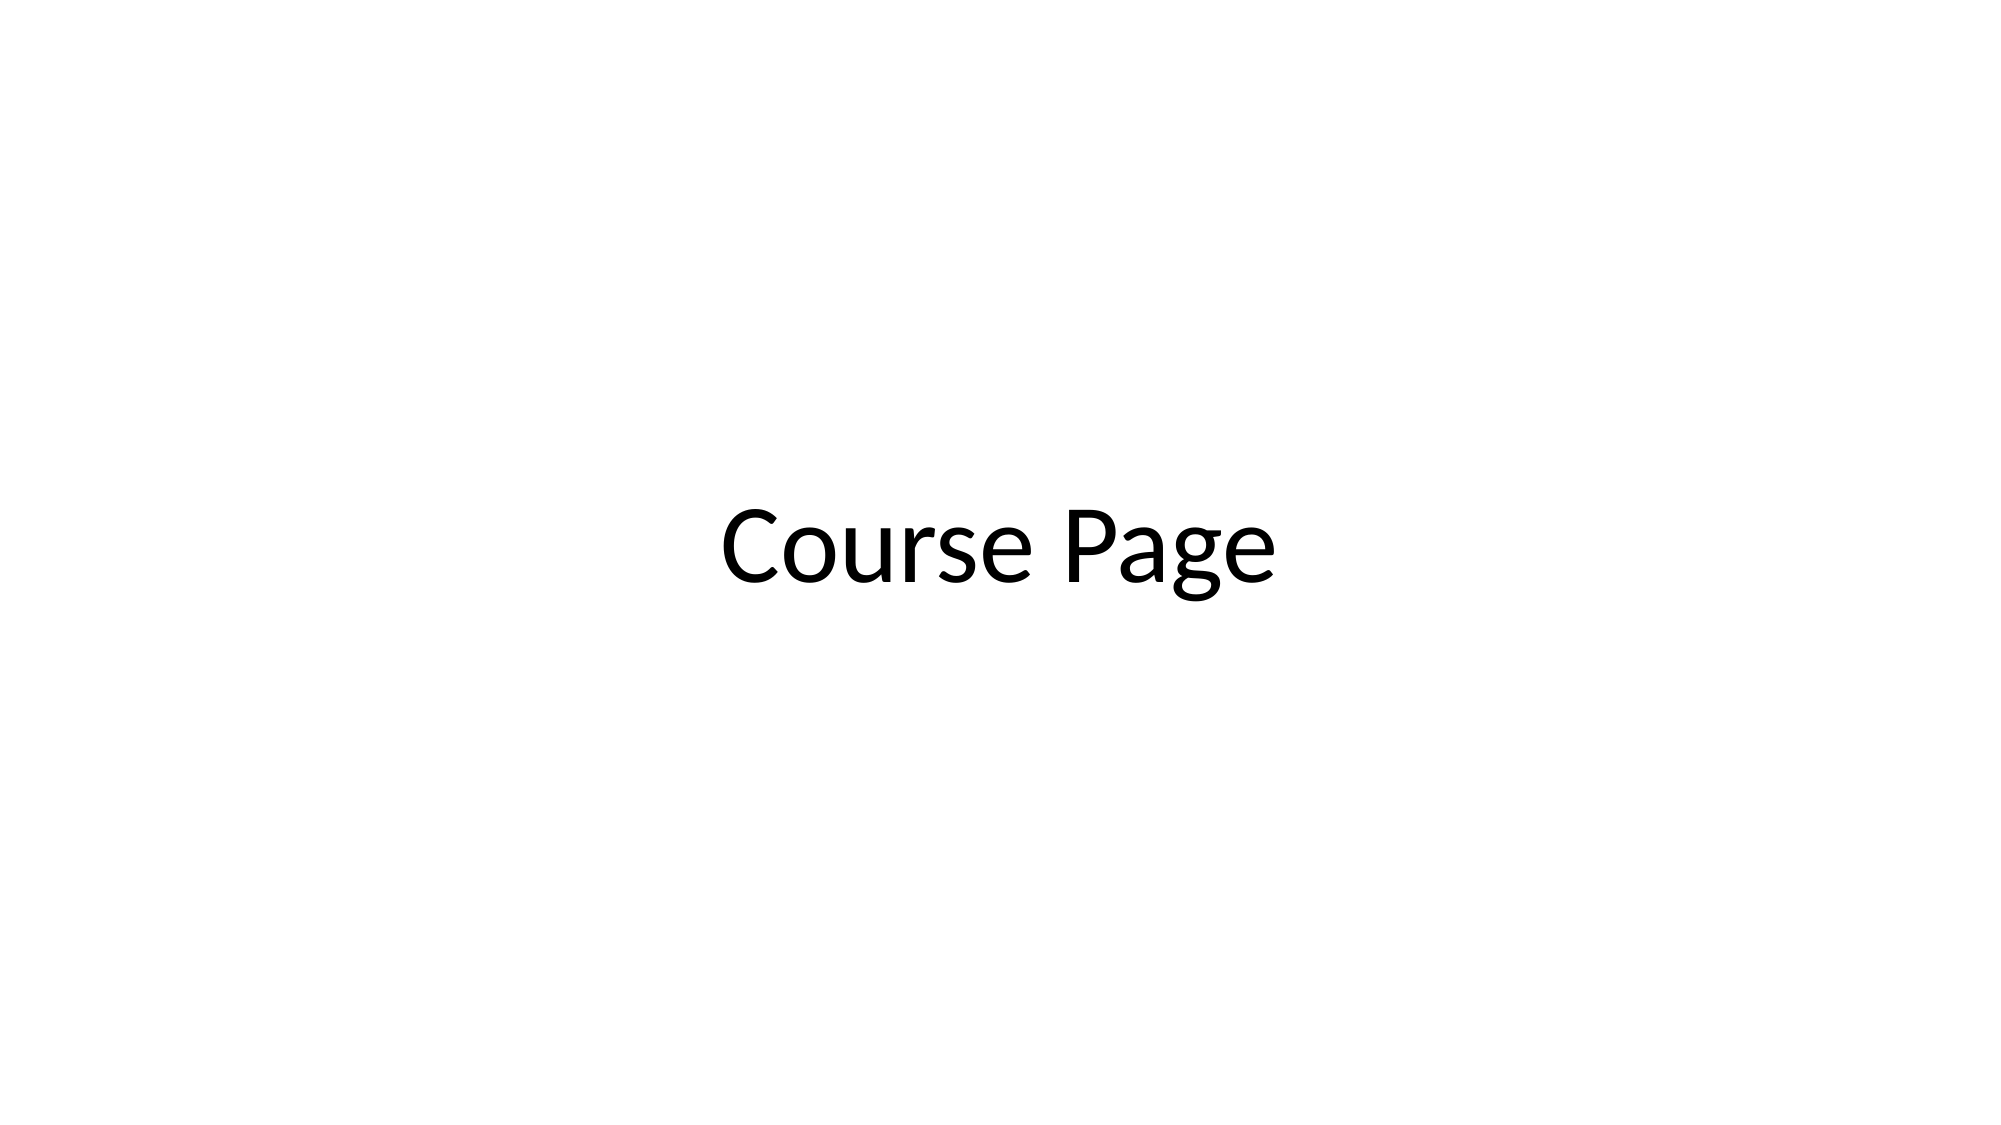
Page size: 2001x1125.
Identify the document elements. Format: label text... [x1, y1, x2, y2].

text_box Course Page [705, 462, 1295, 613]
